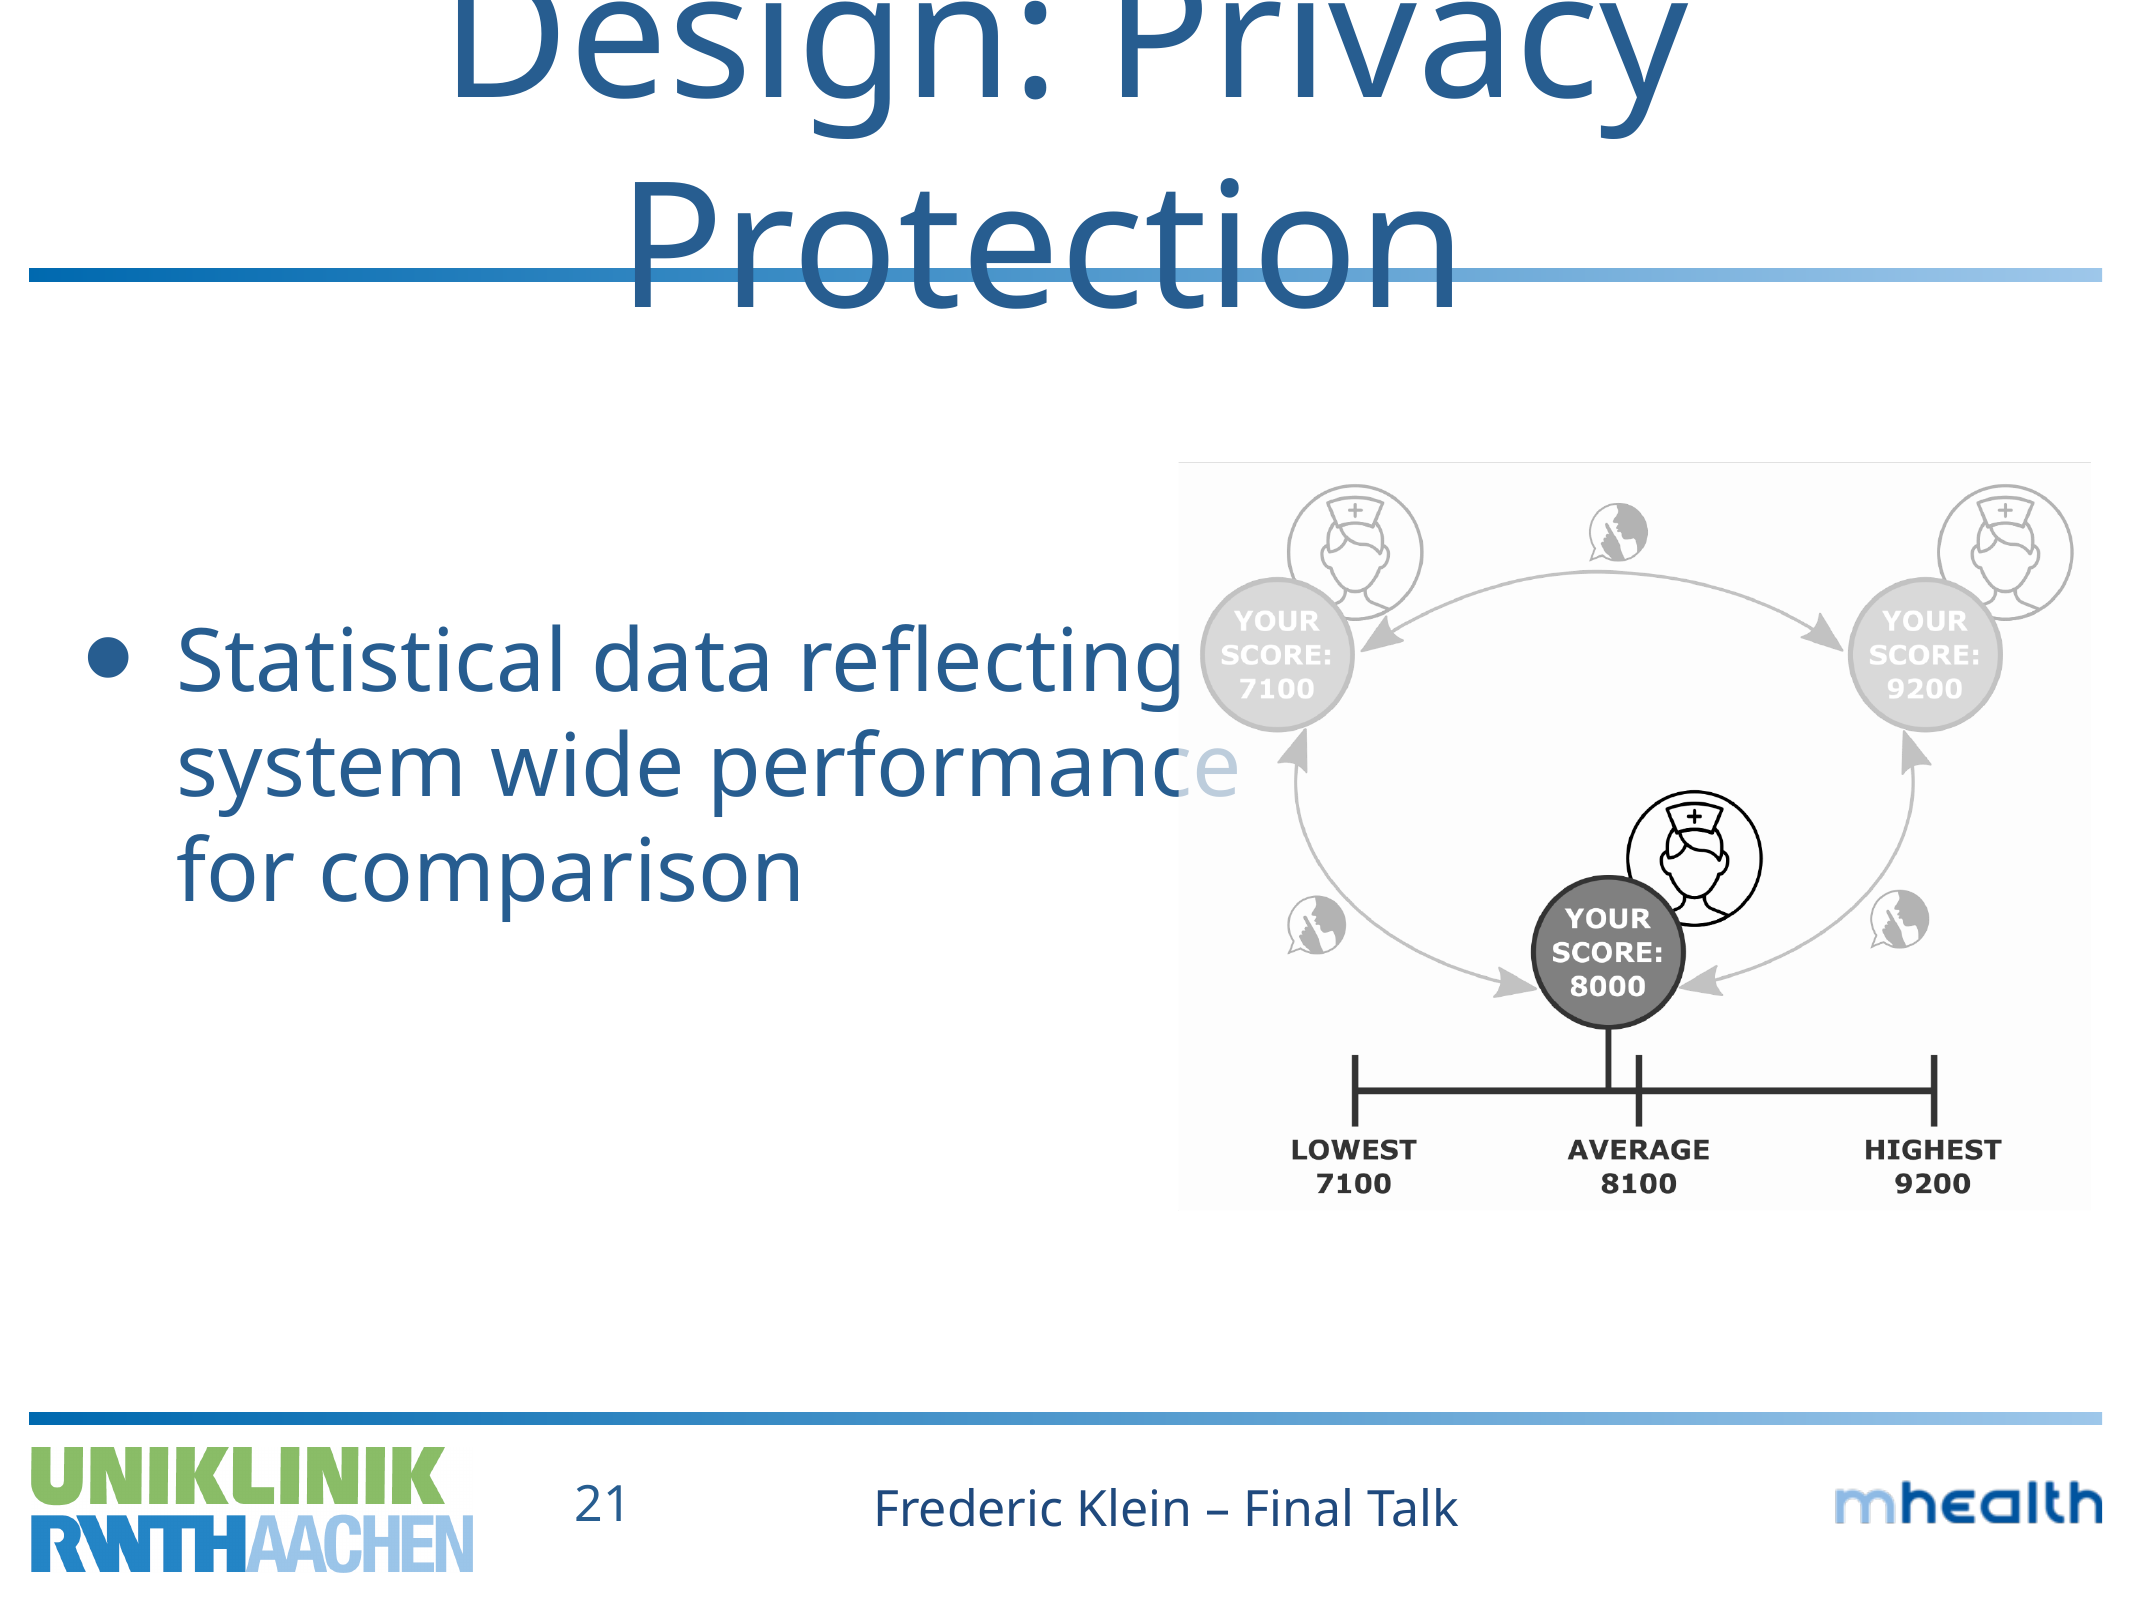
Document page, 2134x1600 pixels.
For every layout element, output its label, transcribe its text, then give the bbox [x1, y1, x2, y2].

footer Frederic Klein – Final Talk [728, 1467, 1604, 1554]
slide_number 21 [568, 1470, 638, 1547]
picture [31, 1447, 473, 1573]
list Statistical data reflecting system wide performance for comparison [30, 300, 2104, 1377]
title Design: Privacy Protection [28, 0, 2103, 266]
picture [1169, 454, 2103, 1223]
picture [1830, 1469, 2103, 1554]
